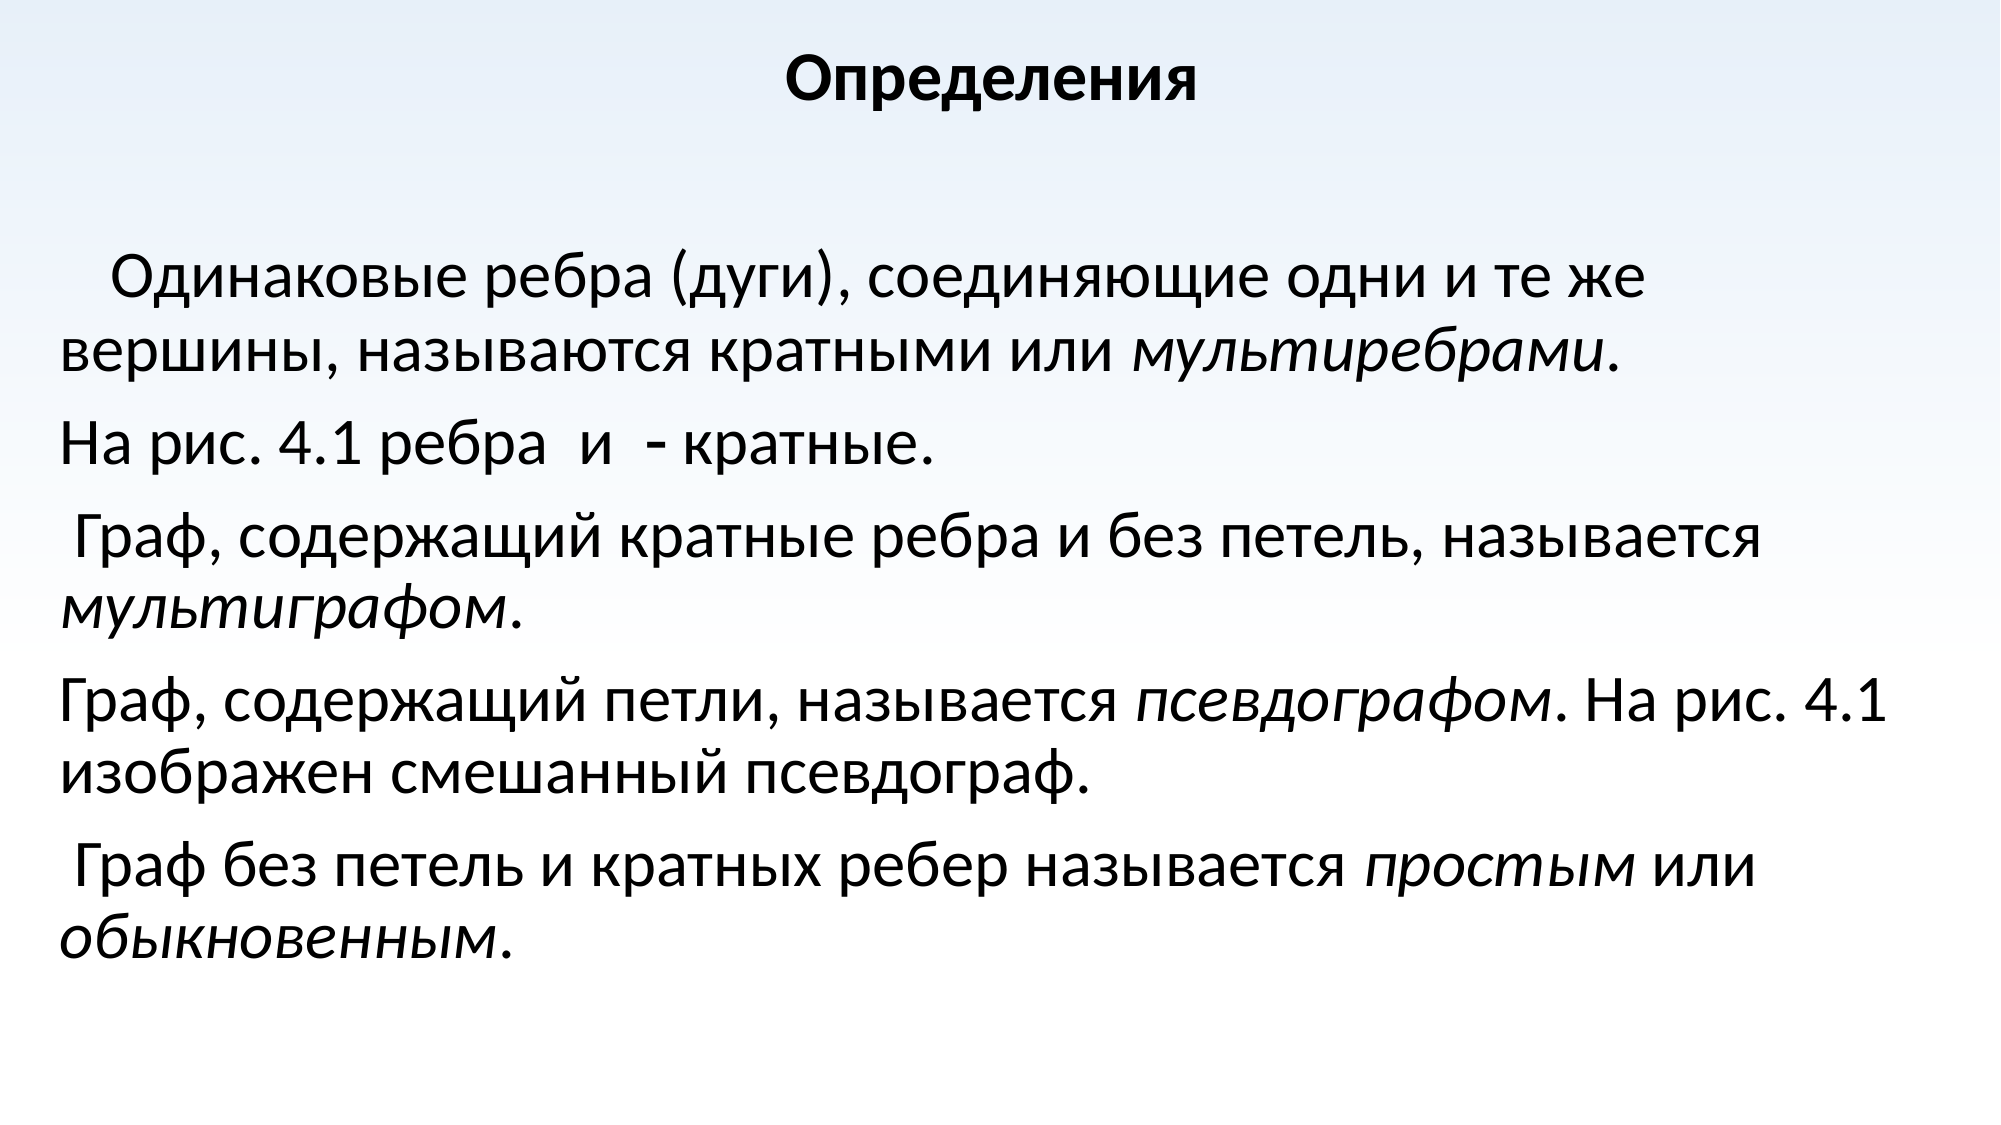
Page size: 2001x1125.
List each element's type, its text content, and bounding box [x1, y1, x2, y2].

title Определения [137, 32, 1863, 124]
